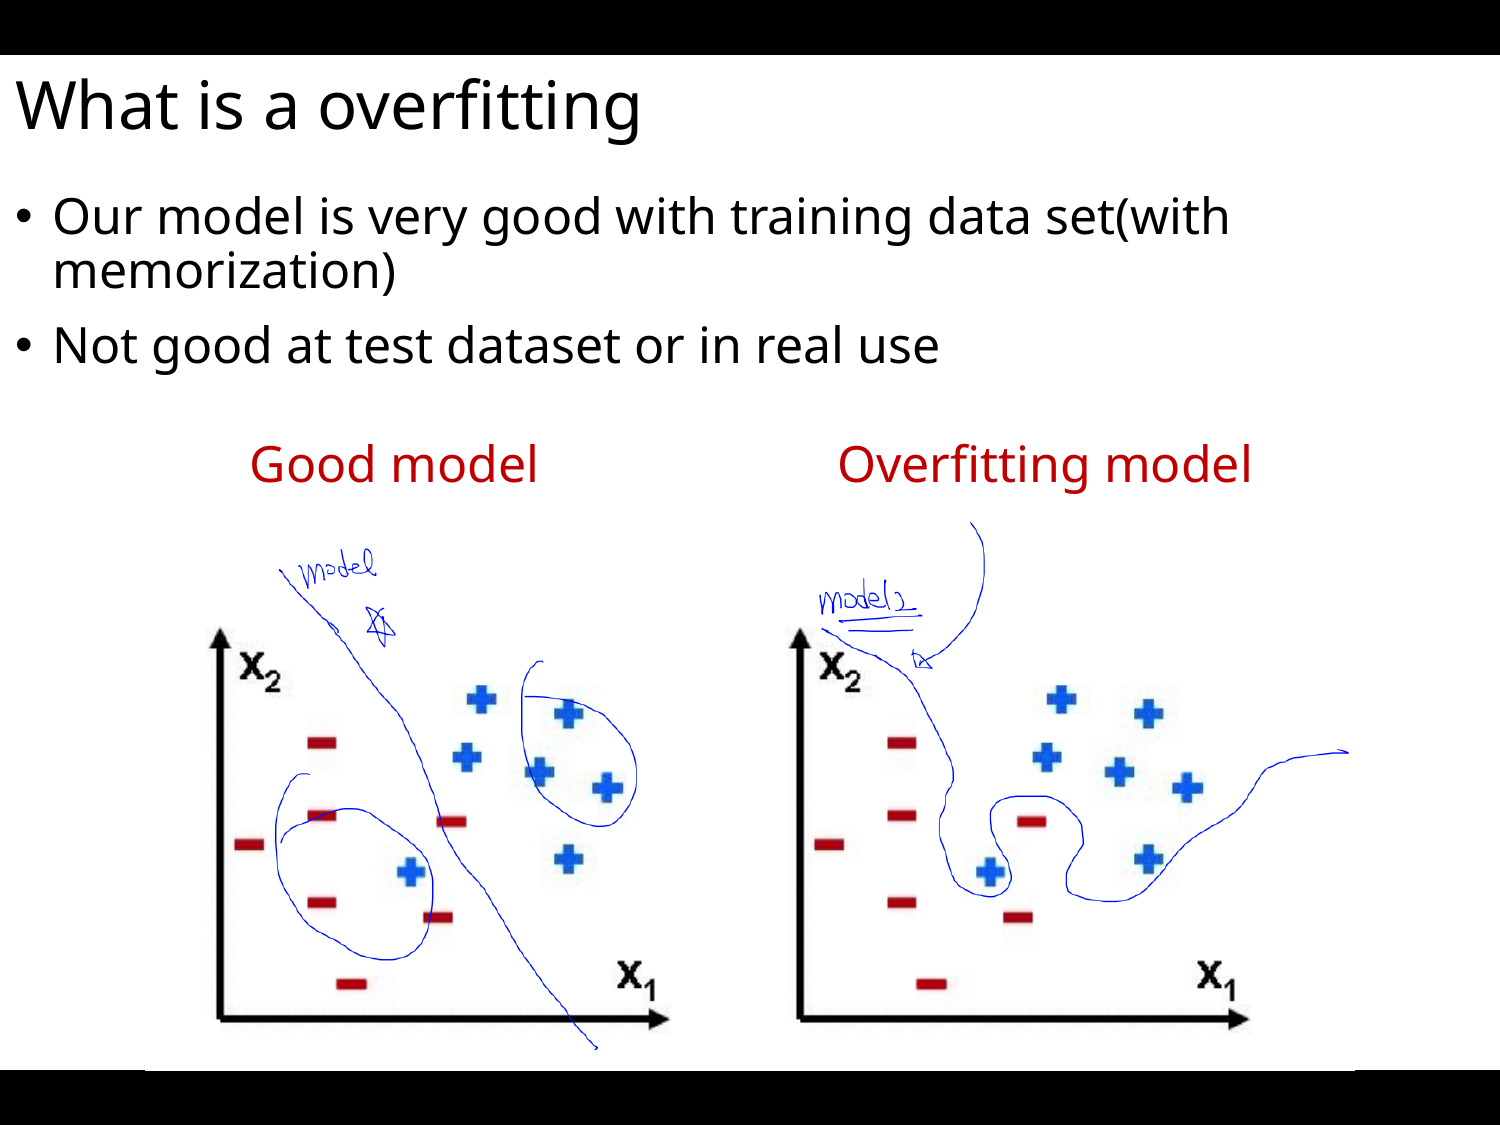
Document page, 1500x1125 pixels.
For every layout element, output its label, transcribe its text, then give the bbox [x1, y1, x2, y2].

text_box Good model [235, 425, 555, 501]
picture [145, 522, 1355, 1071]
text_box Overfitting model [822, 425, 1268, 501]
list Our model is very good with training data set(with memorization) Not good at test dataset or in real use [0, 183, 1500, 355]
title What is a overfitting [0, 59, 1500, 156]
